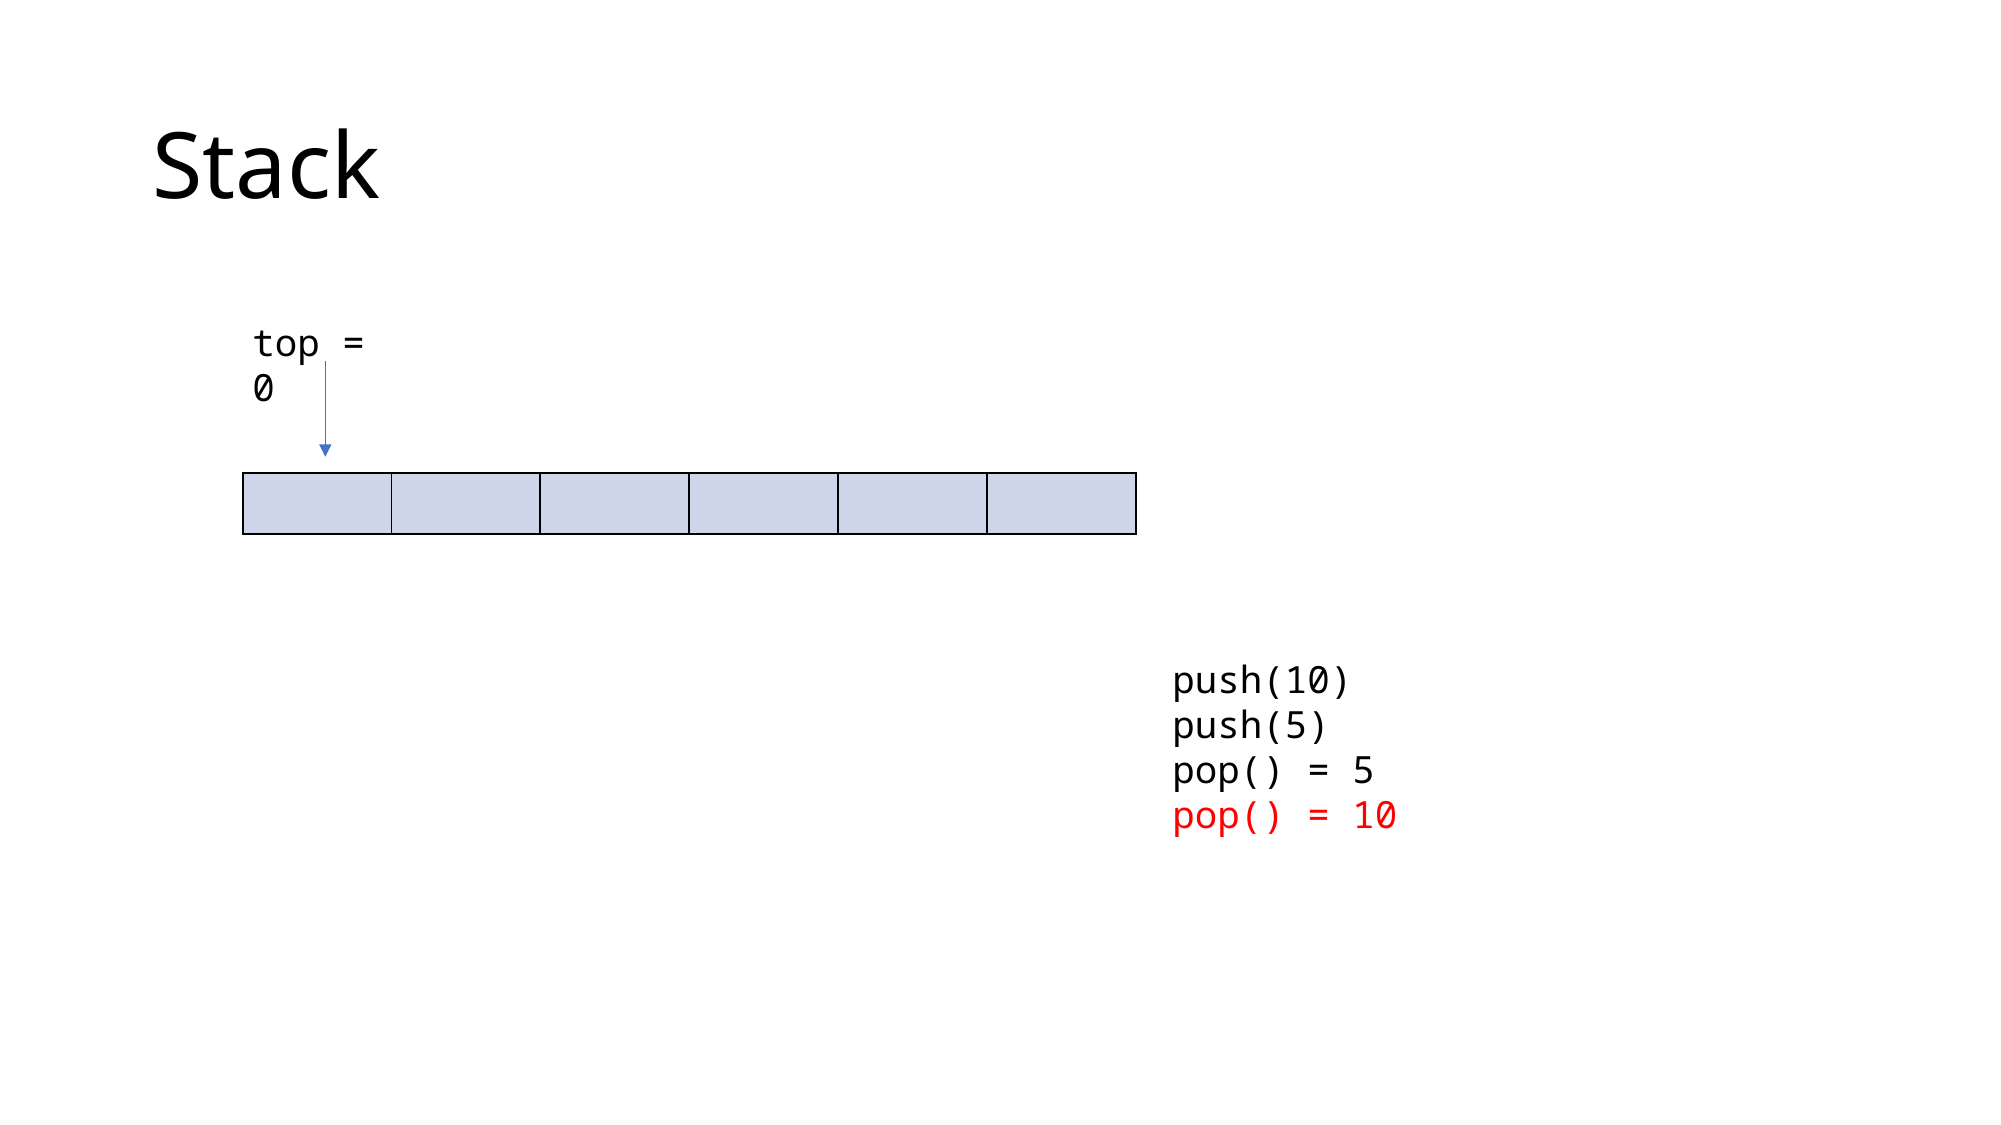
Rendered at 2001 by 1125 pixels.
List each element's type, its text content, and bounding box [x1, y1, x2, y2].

table_header [839, 474, 986, 533]
text_box push(10) push(5) pop() = 5 pop() = 10 [1157, 648, 1778, 844]
table_header [541, 474, 688, 533]
table_header [690, 474, 837, 533]
table_header [988, 474, 1135, 533]
table_header [244, 474, 391, 533]
text_box top = 0 [237, 311, 420, 417]
title Stack [137, 59, 1863, 278]
table_header [392, 474, 539, 533]
